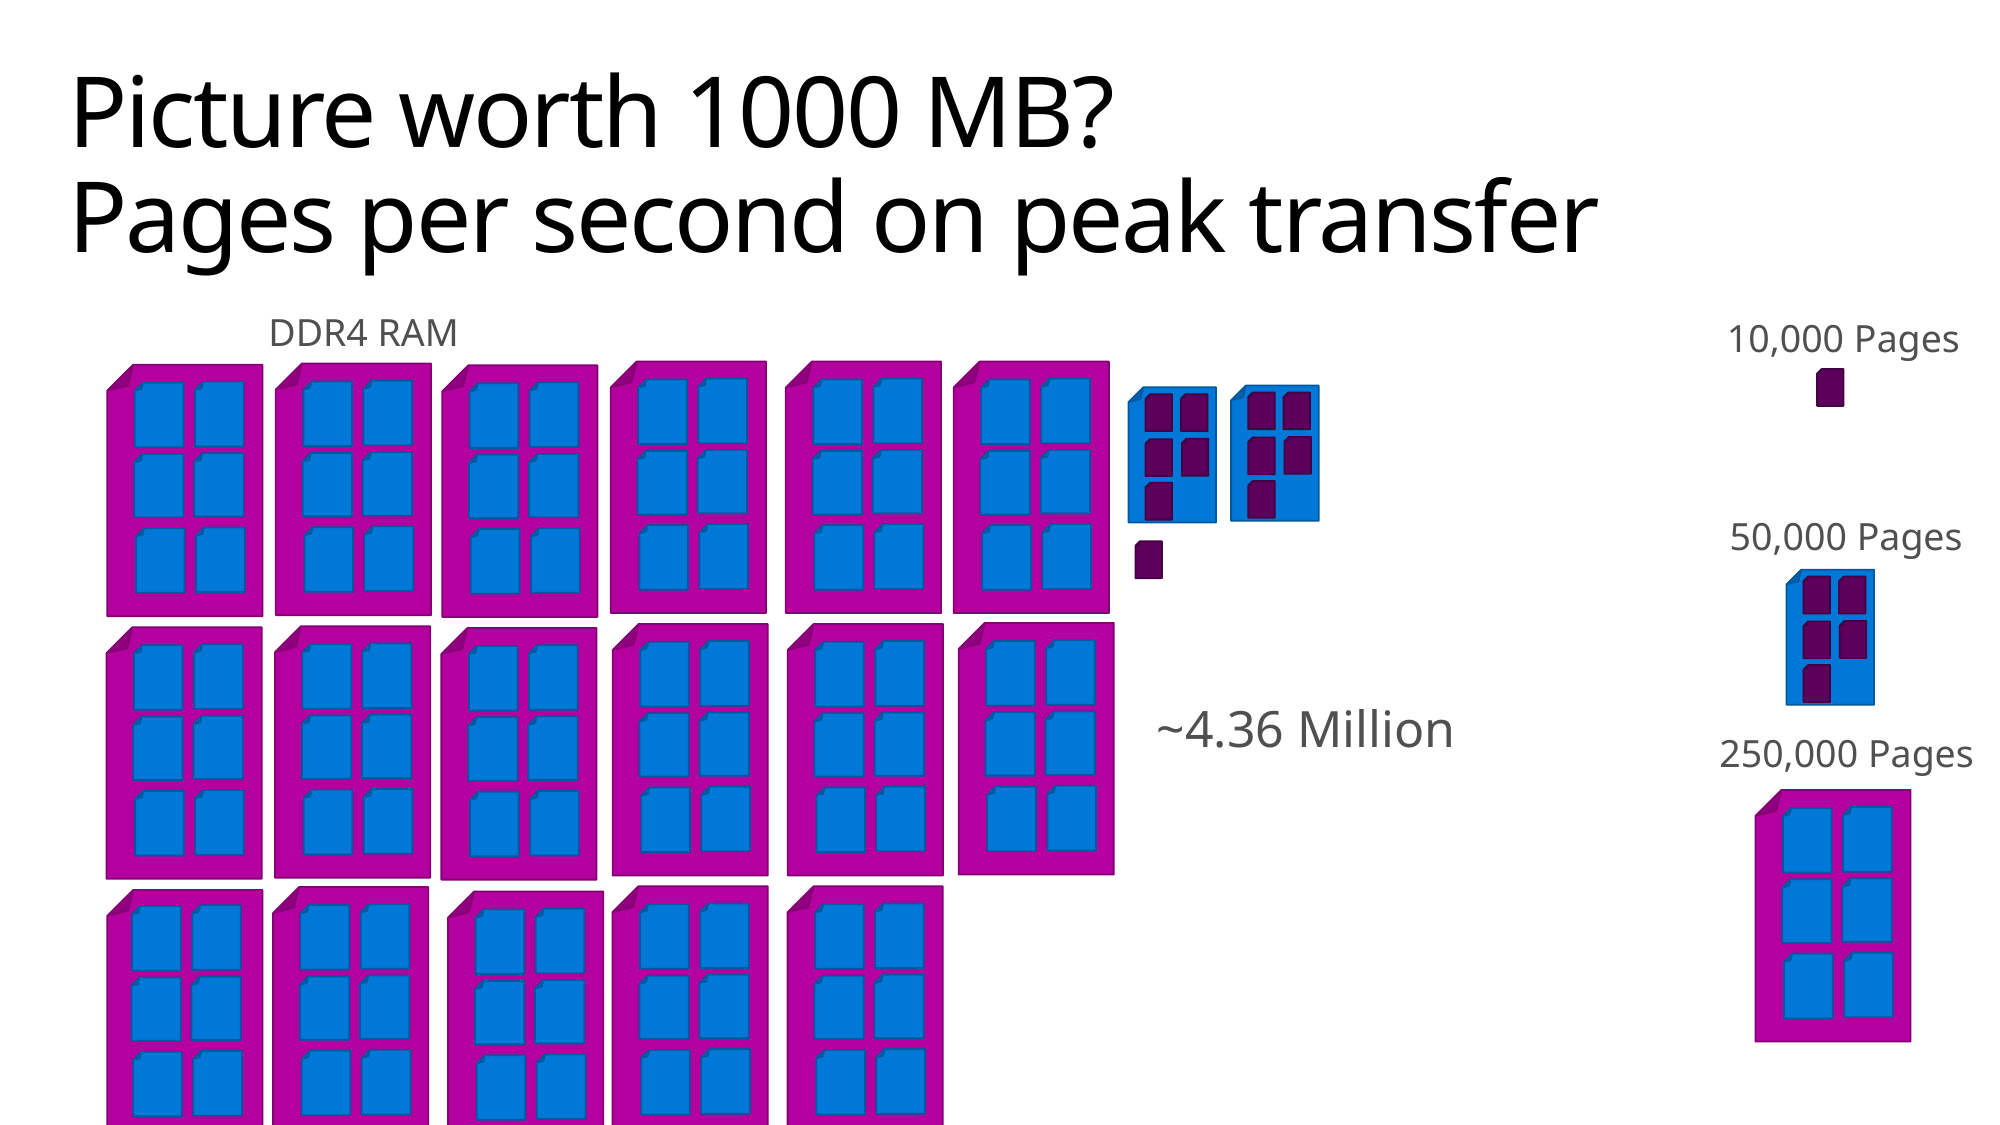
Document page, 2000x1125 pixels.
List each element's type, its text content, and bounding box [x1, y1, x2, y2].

text_box [191, 904, 242, 971]
text_box [133, 381, 185, 449]
text_box [474, 908, 526, 975]
text_box [1785, 568, 1875, 706]
text_box [1782, 807, 1833, 874]
text_box [980, 378, 1031, 445]
text_box [105, 626, 263, 880]
text_box [134, 790, 185, 857]
text_box ~4.36 Million [1126, 679, 1486, 782]
text_box [440, 627, 598, 881]
text_box [469, 790, 520, 858]
text_box [194, 789, 245, 856]
text_box [468, 645, 519, 712]
text_box [1181, 437, 1210, 477]
text_box [1842, 806, 1893, 873]
text_box [193, 643, 244, 710]
text_box [447, 890, 605, 1125]
text_box [441, 364, 599, 618]
text_box DDR4 RAM [253, 301, 474, 362]
text_box [1045, 639, 1096, 706]
text_box [1816, 368, 1845, 407]
text_box [190, 975, 242, 1041]
text_box [637, 378, 688, 445]
text_box [1144, 481, 1173, 521]
text_box [636, 449, 688, 516]
text_box [1044, 710, 1096, 776]
text_box [786, 885, 944, 1125]
text_box [1783, 952, 1834, 1020]
text_box [1041, 523, 1092, 590]
text_box [812, 378, 863, 445]
text_box [1843, 951, 1894, 1019]
text_box 50,000 Pages [1714, 505, 1978, 566]
text_box [1282, 391, 1311, 431]
text_box [274, 362, 432, 617]
text_box [1802, 664, 1831, 703]
text_box [300, 1049, 352, 1117]
text_box [1144, 438, 1173, 477]
text_box [194, 380, 245, 448]
text_box [609, 360, 767, 614]
text_box 250,000 Pages [1704, 722, 1989, 782]
text_box [361, 642, 413, 709]
text_box [529, 789, 580, 857]
text_box [786, 623, 944, 877]
text_box [874, 640, 925, 707]
text_box [815, 786, 866, 853]
text_box [192, 714, 244, 781]
text_box [193, 452, 245, 518]
text_box [638, 712, 690, 778]
text_box [874, 902, 925, 969]
text_box [530, 527, 581, 594]
text_box [361, 451, 413, 517]
text_box [1841, 877, 1893, 943]
text_box [784, 360, 942, 614]
text_box [640, 1049, 691, 1116]
text_box [528, 644, 579, 711]
text_box [1134, 540, 1163, 580]
text_box [528, 381, 580, 448]
text_box [1802, 620, 1831, 660]
text_box [301, 452, 353, 518]
text_box [301, 714, 353, 780]
text_box [700, 785, 751, 853]
text_box [699, 902, 750, 969]
text_box [1180, 393, 1209, 432]
text_box [274, 625, 432, 879]
text_box [362, 379, 413, 447]
text_box [698, 711, 750, 777]
text_box [133, 453, 185, 519]
text_box [106, 363, 264, 618]
text_box [699, 640, 750, 707]
text_box [875, 1048, 926, 1115]
text_box [1283, 436, 1312, 475]
text_box [302, 380, 353, 447]
text_box [1230, 384, 1320, 522]
text_box [469, 528, 521, 595]
text_box [697, 377, 748, 445]
text_box [1247, 480, 1276, 519]
text_box [1144, 393, 1173, 432]
text_box [979, 449, 1031, 516]
text_box [1127, 386, 1217, 524]
text_box [192, 1049, 243, 1117]
text_box [873, 973, 925, 1040]
text_box [873, 711, 925, 777]
text_box [131, 905, 182, 972]
text_box 10,000 Pages [1712, 307, 1975, 367]
text_box [1754, 789, 1912, 1043]
text_box [698, 973, 750, 1040]
text_box [1838, 620, 1868, 659]
text_box [195, 526, 246, 593]
text_box [534, 979, 586, 1045]
text_box [361, 713, 413, 779]
text_box [1040, 377, 1091, 445]
text_box [468, 382, 520, 449]
text_box [467, 716, 519, 782]
text_box [698, 523, 749, 590]
text_box [468, 453, 520, 519]
text_box [362, 788, 414, 855]
text_box [1247, 391, 1276, 431]
text_box [528, 453, 580, 519]
text_box [301, 643, 353, 710]
text_box [873, 523, 925, 590]
text_box [611, 885, 769, 1125]
text_box [639, 903, 690, 970]
text_box [1802, 575, 1831, 615]
text_box [814, 640, 865, 708]
text_box [474, 980, 526, 1046]
text_box [639, 640, 690, 708]
text_box [1046, 784, 1097, 852]
text_box [984, 711, 1036, 777]
text_box [133, 644, 184, 711]
text_box [1039, 449, 1091, 515]
text_box [475, 1054, 527, 1121]
text_box [814, 903, 865, 970]
text_box [985, 640, 1036, 707]
text_box [1247, 436, 1276, 476]
text_box [272, 886, 430, 1125]
text_box [302, 788, 354, 856]
text_box [981, 524, 1032, 591]
text_box [299, 904, 351, 971]
text_box [871, 449, 923, 515]
text_box [132, 1050, 183, 1118]
text_box [363, 525, 415, 592]
text_box [952, 360, 1110, 614]
text_box [359, 974, 411, 1040]
text_box [700, 1048, 751, 1115]
text_box [640, 786, 691, 853]
text_box [534, 907, 586, 975]
text_box [135, 527, 186, 594]
text_box [527, 715, 579, 781]
text_box [986, 785, 1037, 853]
text_box [813, 524, 865, 591]
text_box [638, 524, 689, 591]
text_box [696, 449, 748, 515]
text_box [1781, 878, 1833, 944]
text_box [130, 976, 182, 1042]
text_box [638, 974, 690, 1040]
text_box [815, 1049, 866, 1116]
text_box [813, 712, 865, 778]
text_box [813, 974, 865, 1040]
text_box [303, 526, 354, 593]
text_box [872, 377, 923, 445]
text_box [535, 1053, 587, 1120]
text_box [299, 975, 351, 1041]
text_box [1838, 575, 1867, 615]
text_box [611, 623, 769, 877]
text_box [106, 889, 264, 1125]
title Picture worth 1000 MB? Pages per second on peak transfer [44, 47, 1956, 196]
text_box [132, 715, 184, 781]
text_box [360, 1048, 412, 1116]
text_box [875, 785, 926, 853]
text_box [957, 622, 1115, 876]
text_box [359, 903, 411, 970]
text_box [811, 449, 863, 516]
